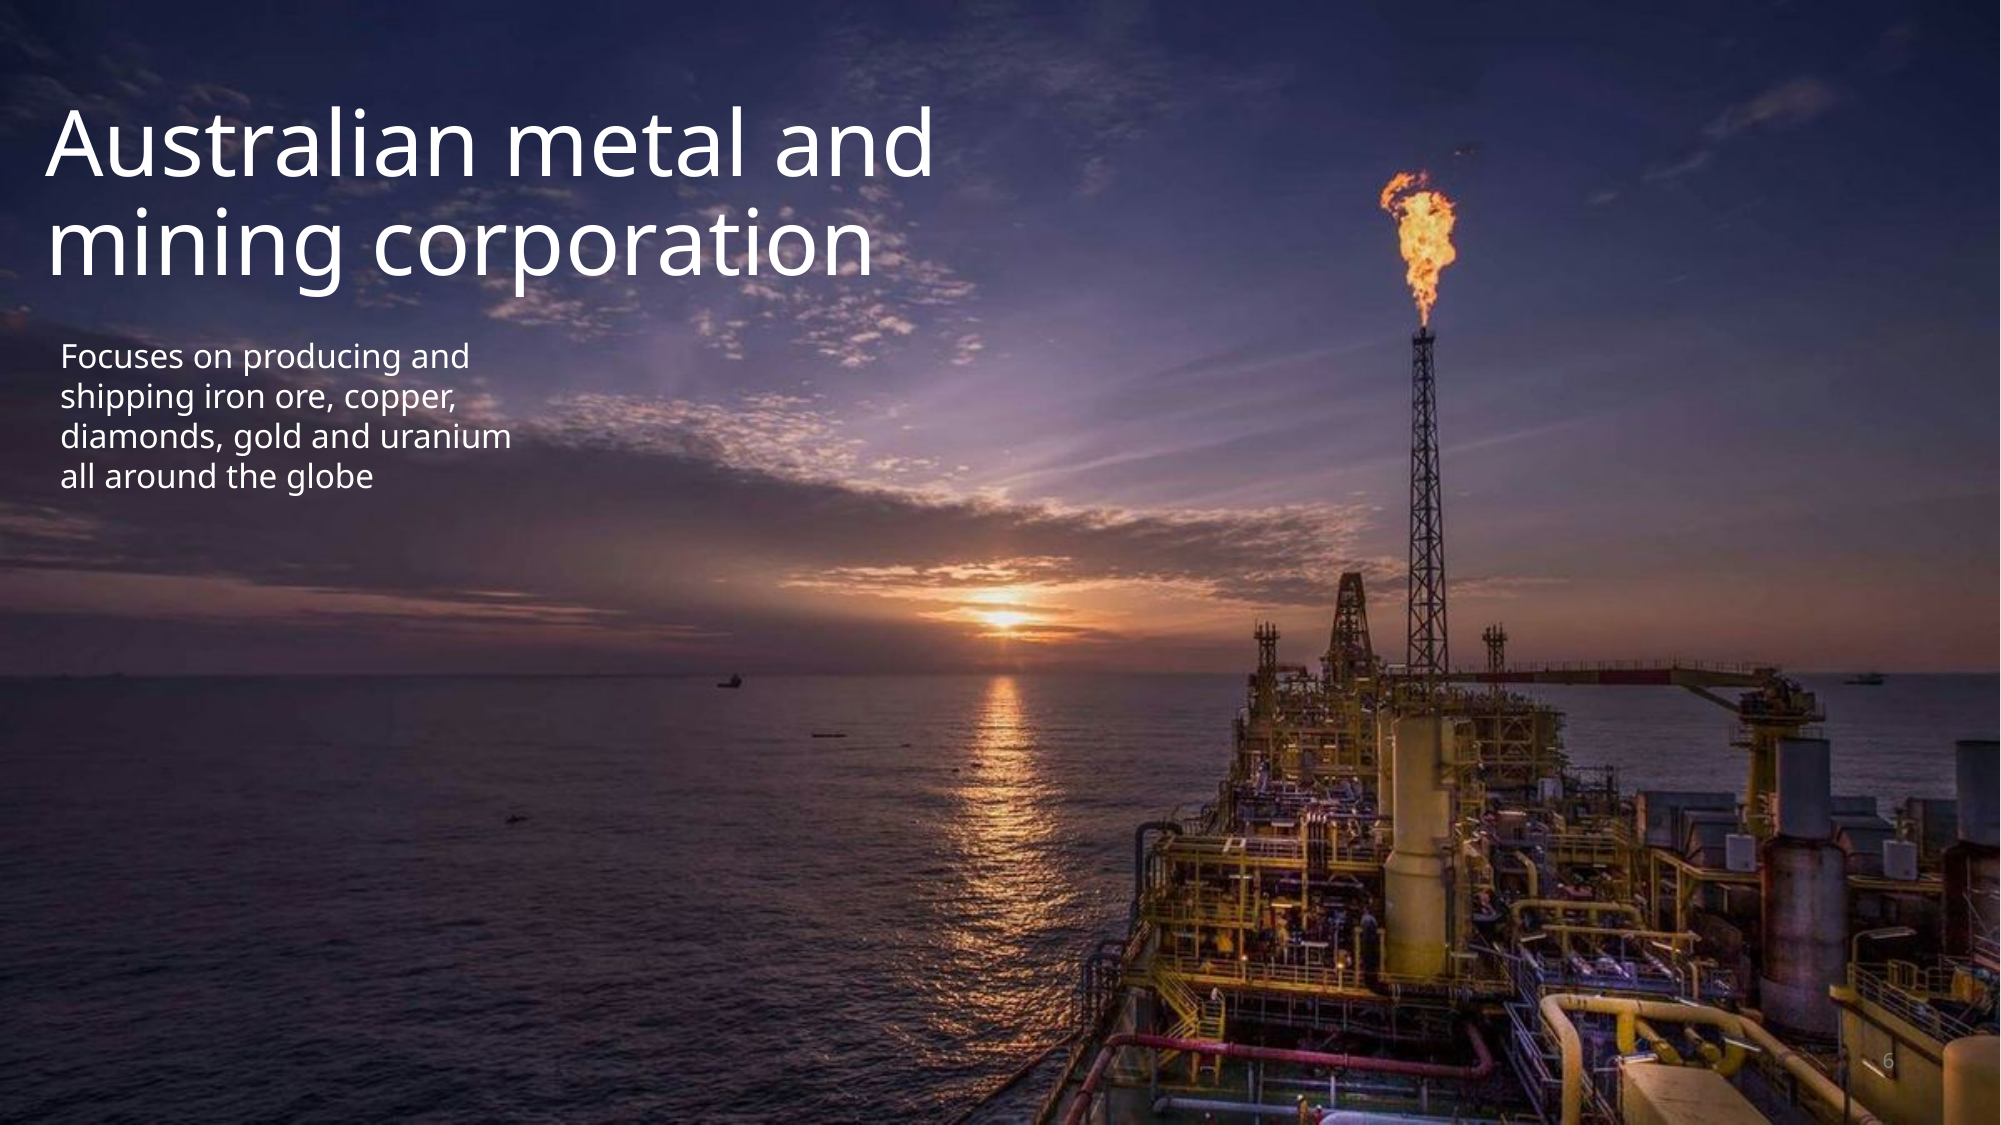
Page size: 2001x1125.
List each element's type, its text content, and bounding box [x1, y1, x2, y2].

text_box Focuses on producing and shipping iron ore, copper, diamonds, gold and uranium all around the globe [44, 310, 570, 520]
picture [0, 0, 2001, 1125]
title Australian metal and mining corporation [45, 97, 947, 298]
